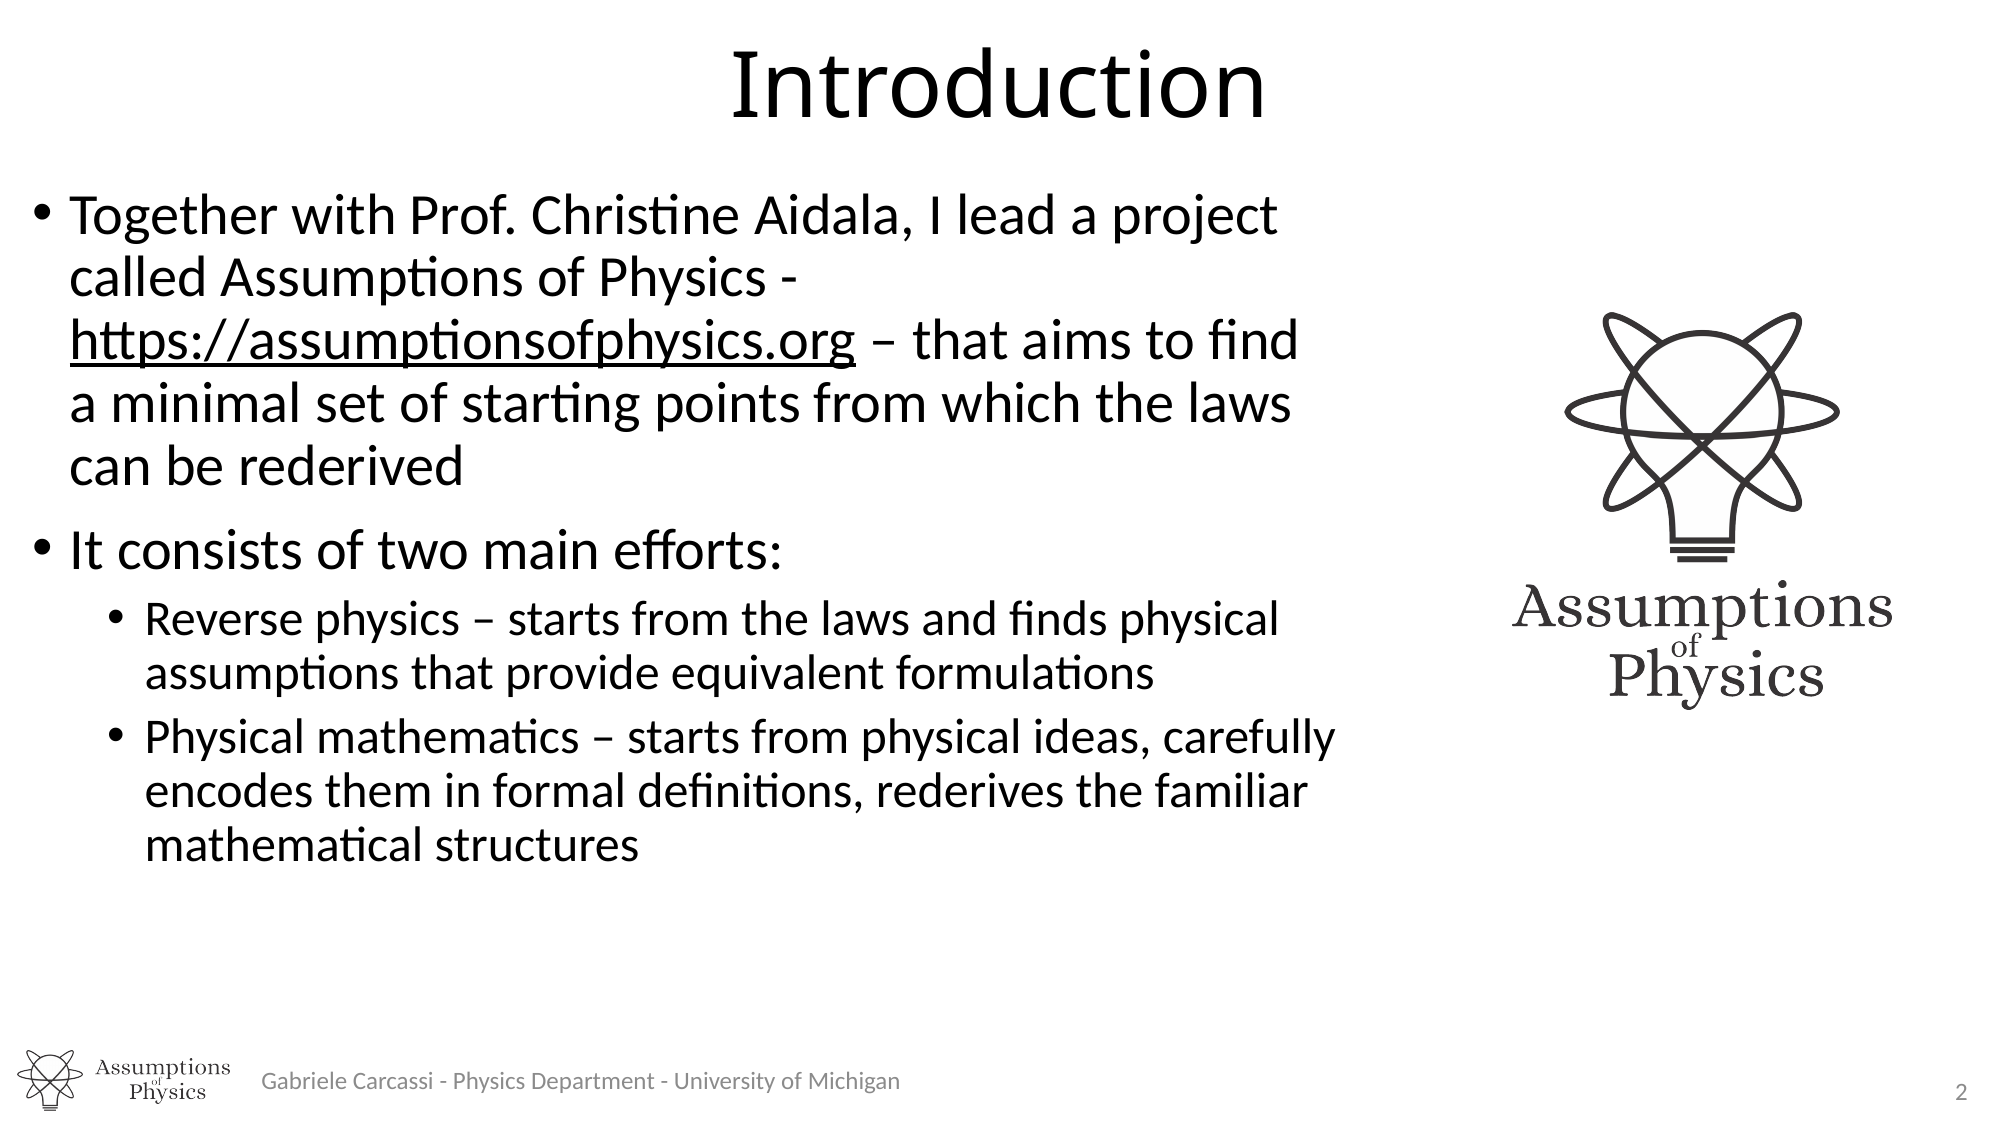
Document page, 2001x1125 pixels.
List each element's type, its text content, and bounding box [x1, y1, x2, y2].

picture [1512, 580, 1892, 710]
picture [95, 1058, 230, 1104]
title Introduction [17, 13, 1983, 162]
picture [1564, 312, 1840, 563]
footer Gabriele Carcassi - Physics Department - University of Michigan [246, 1049, 1226, 1110]
slide_number 2 [1891, 1072, 1983, 1110]
picture [17, 1050, 83, 1111]
list Together with Prof. Christine Aidala, I lead a project called Assumptions of Physics - https://assumptionsofphysics.org – that aims to find a minimal set of starting points from which the laws can be rederived It consists of two main efforts: Reverse physics – starts from the laws and finds physical assumptions that provide equivalent formulations Physical mathematics – starts from physical ideas, carefully encodes them in formal definitions, rederives the familiar mathematical structures [17, 176, 1355, 1031]
